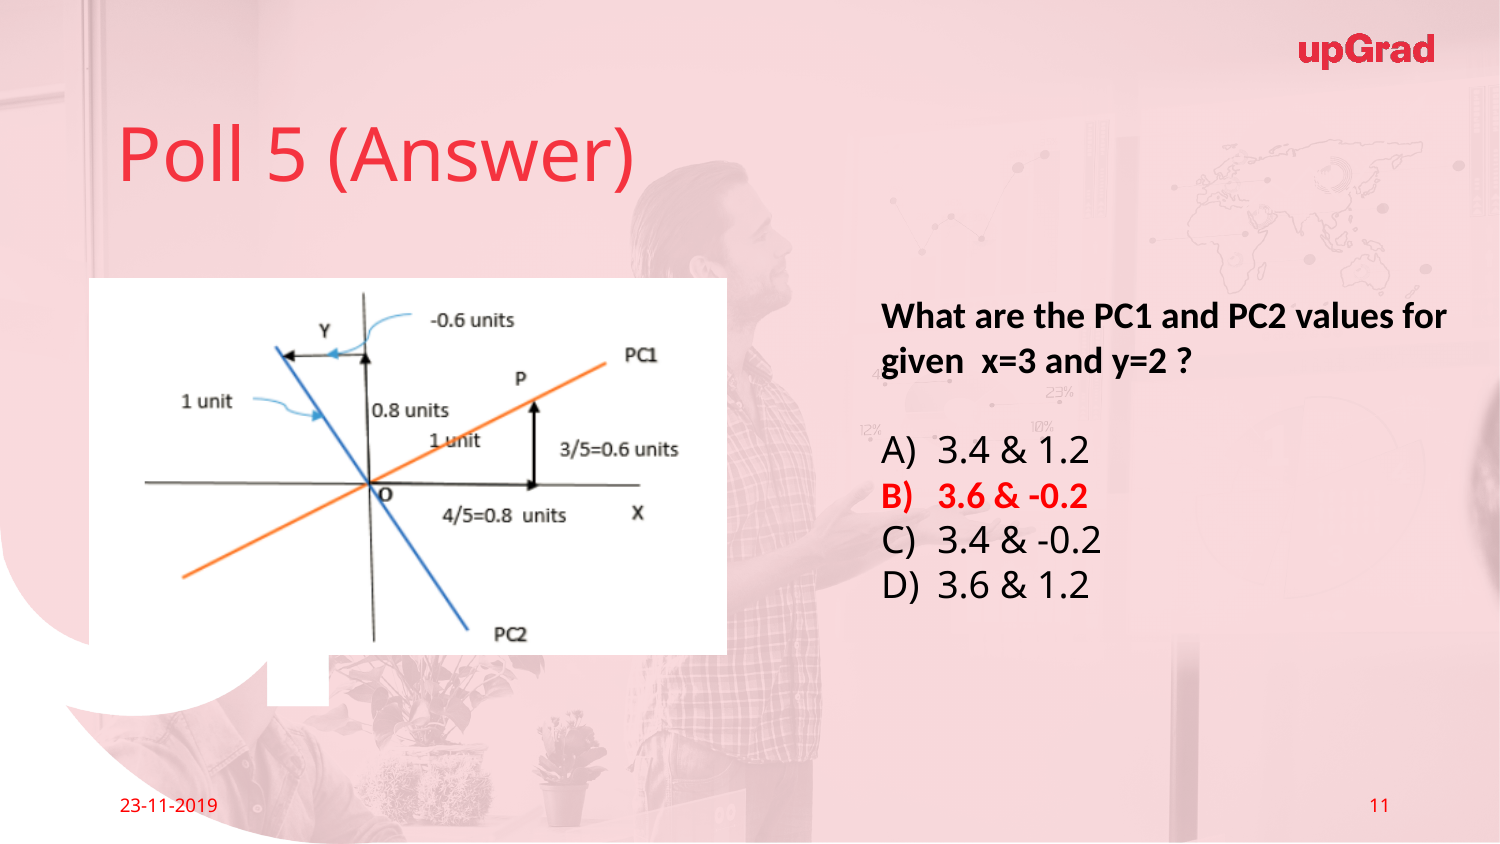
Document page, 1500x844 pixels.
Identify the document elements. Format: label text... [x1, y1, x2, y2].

text_box What are the PC1 and PC2 values for given x=3 and y=2 ? 3.4 & 1.2 3.6 & -0.2 3.4 & -0.2 3.6 & 1.2 [866, 283, 1500, 613]
text_box [0, 0, 1500, 844]
picture [1299, 33, 1434, 70]
text_box 23-11-2019 [104, 782, 443, 827]
text_box Poll 5 (Answer) [105, 102, 1007, 212]
picture [89, 278, 727, 655]
text_box 11 [1068, 782, 1406, 828]
